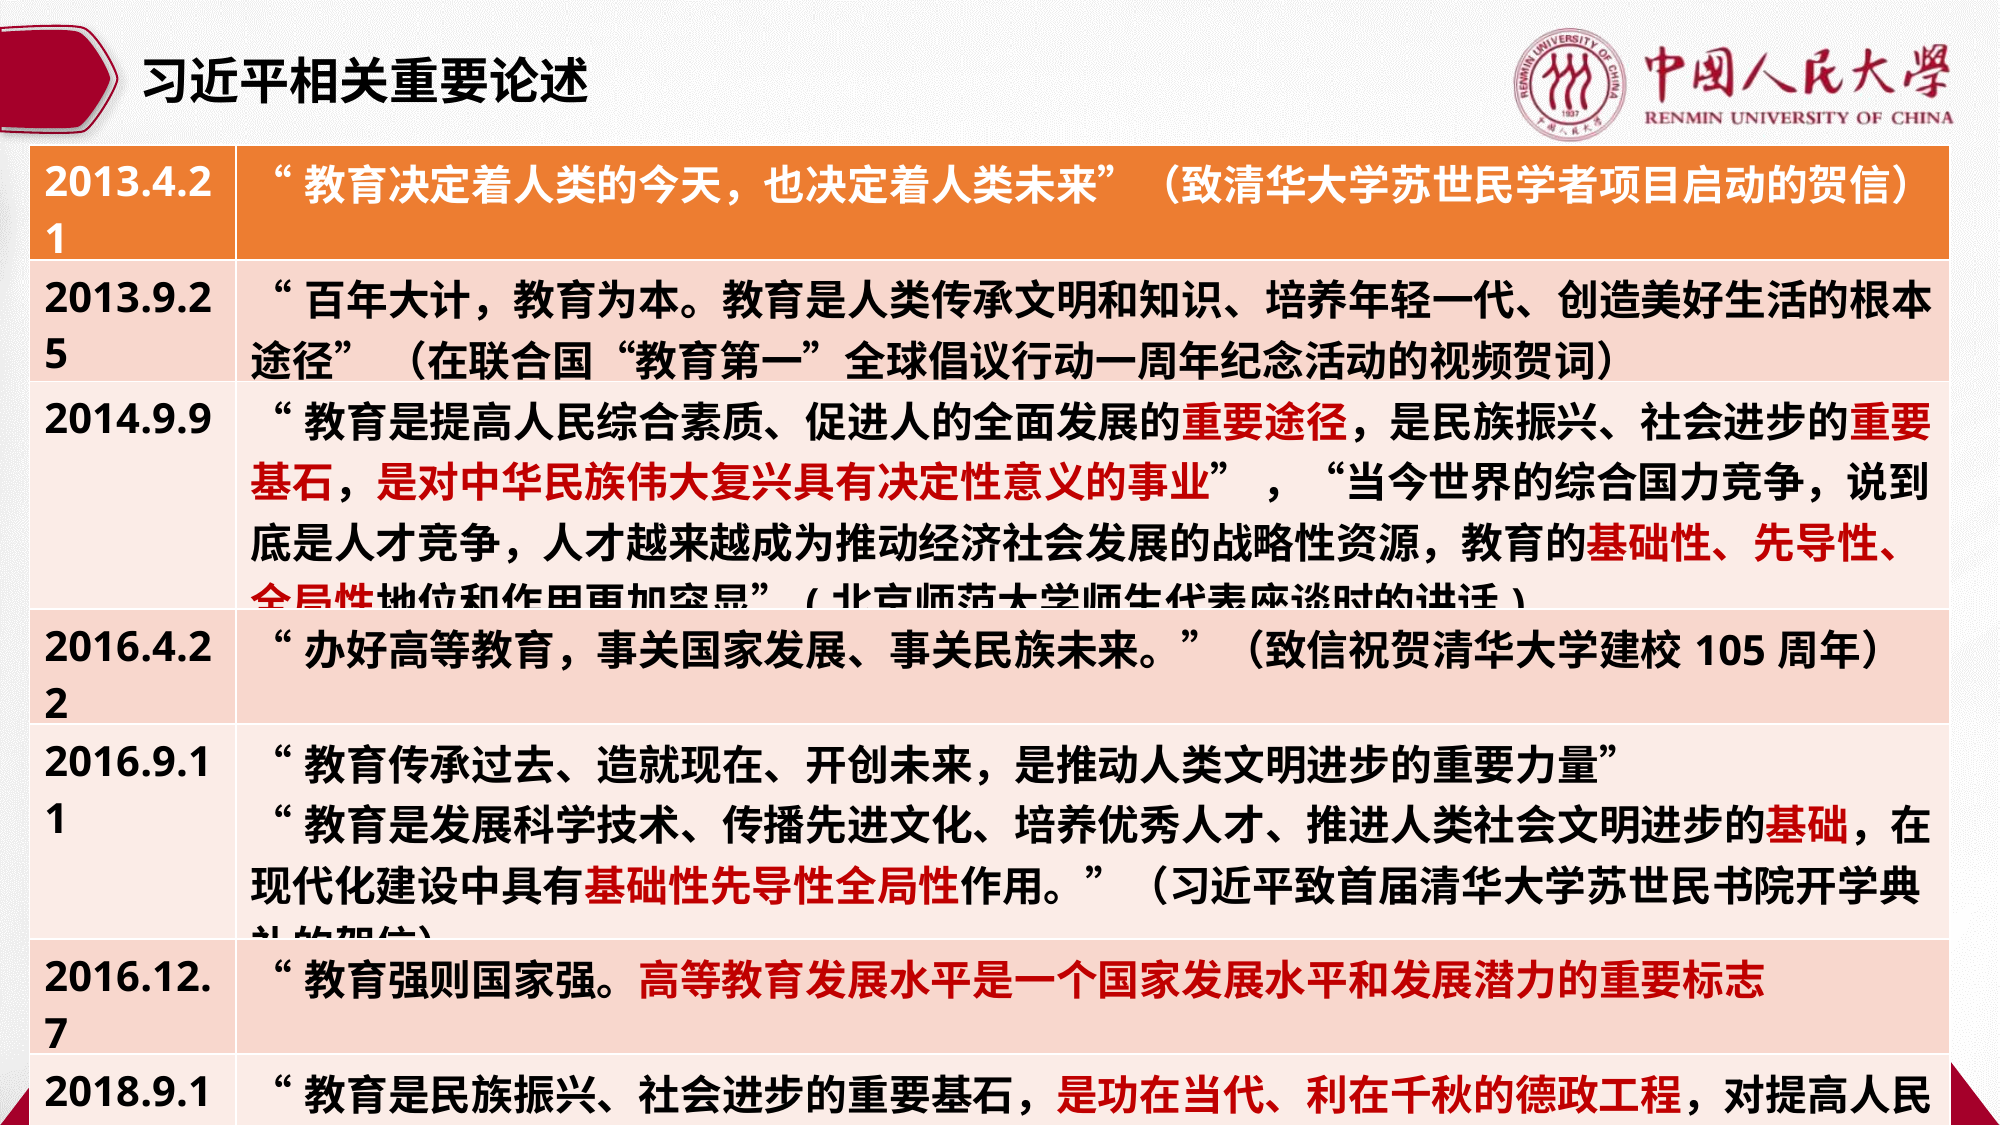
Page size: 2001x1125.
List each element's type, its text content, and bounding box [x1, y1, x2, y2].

text_box 习近平相关重要论述 [124, 41, 1017, 117]
table_cell 2014.9.9 [30, 382, 235, 608]
picture [0, 0, 2000, 1124]
table_cell “办好高等教育，事关国家发展、事关民族未来。”（致信祝贺清华大学建校105周年） [237, 610, 1949, 723]
table_cell 2016.9.11 [30, 725, 235, 938]
picture [2, 27, 116, 131]
table_cell “教育是提高人民综合素质、促进人的全面发展的重要途径，是民族振兴、社会进步的重要基石，是对中华民族伟大复兴具有决定性意义的事业” ，“当今世界的综合国力竞争，说到底是人才竞争，人才越来越成为推动经济社会发展的战略性资源，教育的基础性、先导性、全局性地位和作用更加突显”(北京师范大学师生代表座谈时的讲话) [237, 382, 1949, 608]
table_cell 2016.12.7 [30, 940, 235, 1053]
table_cell “教育传承过去、造就现在、开创未来，是推动人类文明进步的重要力量” “教育是发展科学技术、传播先进文化、培养优秀人才、推进人类社会文明进步的基础，在现代化建设中具有基础性先导性全局性作用。”（习近平致首届清华大学苏世民书院开学典礼的贺信） [237, 725, 1949, 938]
table_cell “教育是民族振兴、社会进步的重要基石，是功在当代、利在千秋的德政工程，对提高人民综合素质、促进人的全面发展、增强中华民族创新创造活力、实现中华民族伟大复兴具有决定性意义。教育是国之大计、党之大计。” [237, 1055, 1949, 1125]
table_header 2013.4.21 [30, 146, 235, 259]
table_cell “百年大计，教育为本。教育是人类传承文明和知识、培养年轻一代、创造美好生活的根本途径” （在联合国“教育第一”全球倡议行动一周年纪念活动的视频贺词） [237, 261, 1949, 381]
table_cell 2018.9.10 [30, 1055, 235, 1125]
table_cell “教育强则国家强。高等教育发展水平是一个国家发展水平和发展潜力的重要标志 [237, 940, 1949, 1053]
table_cell 2013.9.25 [30, 261, 235, 381]
table_header “教育决定着人类的今天，也决定着人类未来”（致清华大学苏世民学者项目启动的贺信） [237, 146, 1949, 259]
table_cell 2016.4.22 [30, 610, 235, 723]
